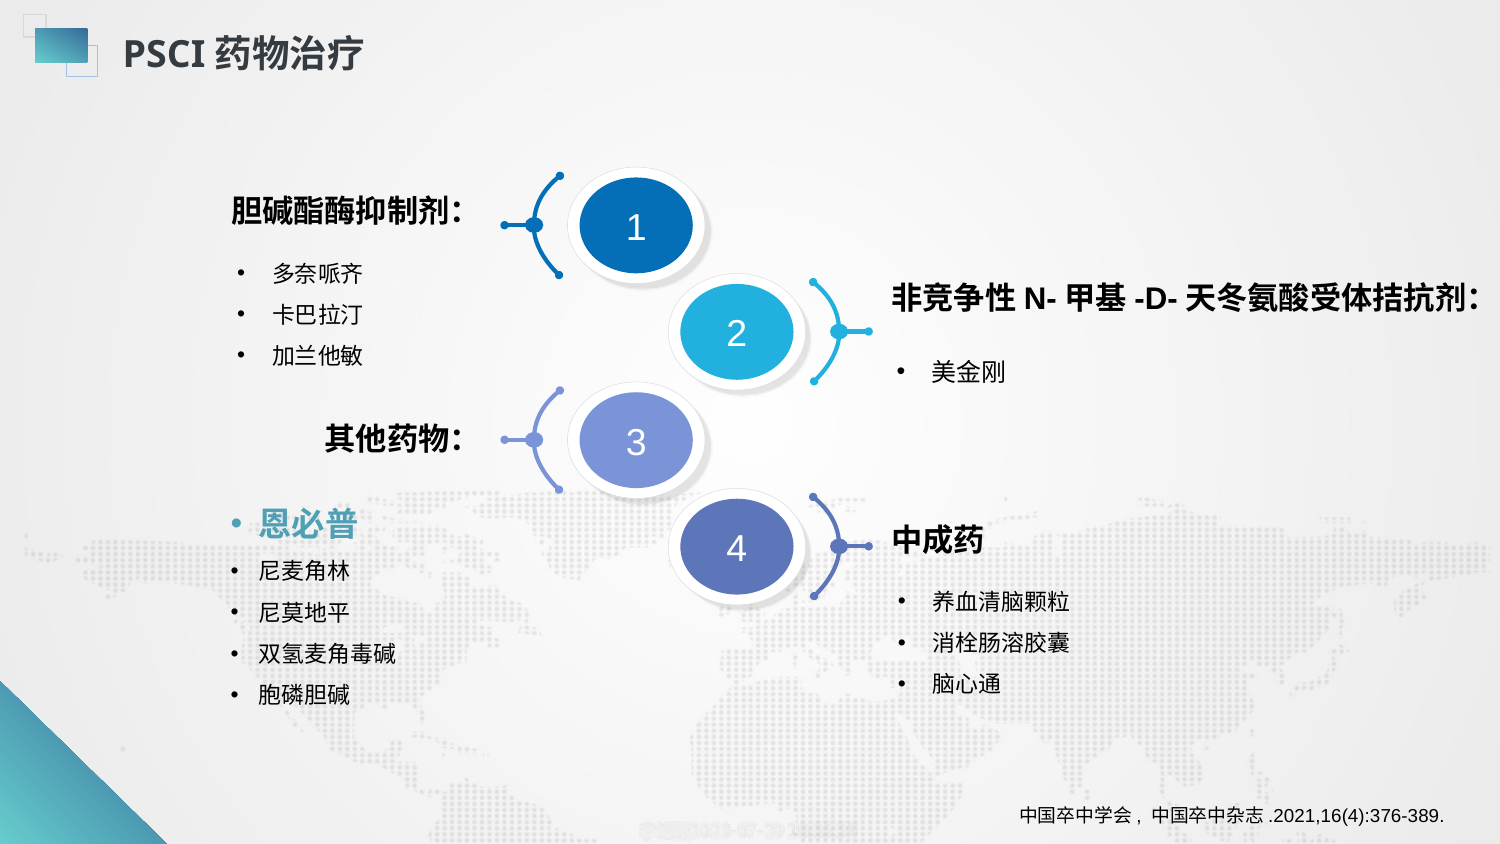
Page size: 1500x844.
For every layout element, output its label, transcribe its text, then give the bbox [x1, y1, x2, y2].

picture [0, 0, 1500, 844]
text_box 中国卒中学会, 中国卒中杂志.2021,16(4):376-389. [1000, 785, 1460, 834]
text_box PSCI药物治疗 [108, 22, 794, 82]
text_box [150, 166, 1459, 739]
